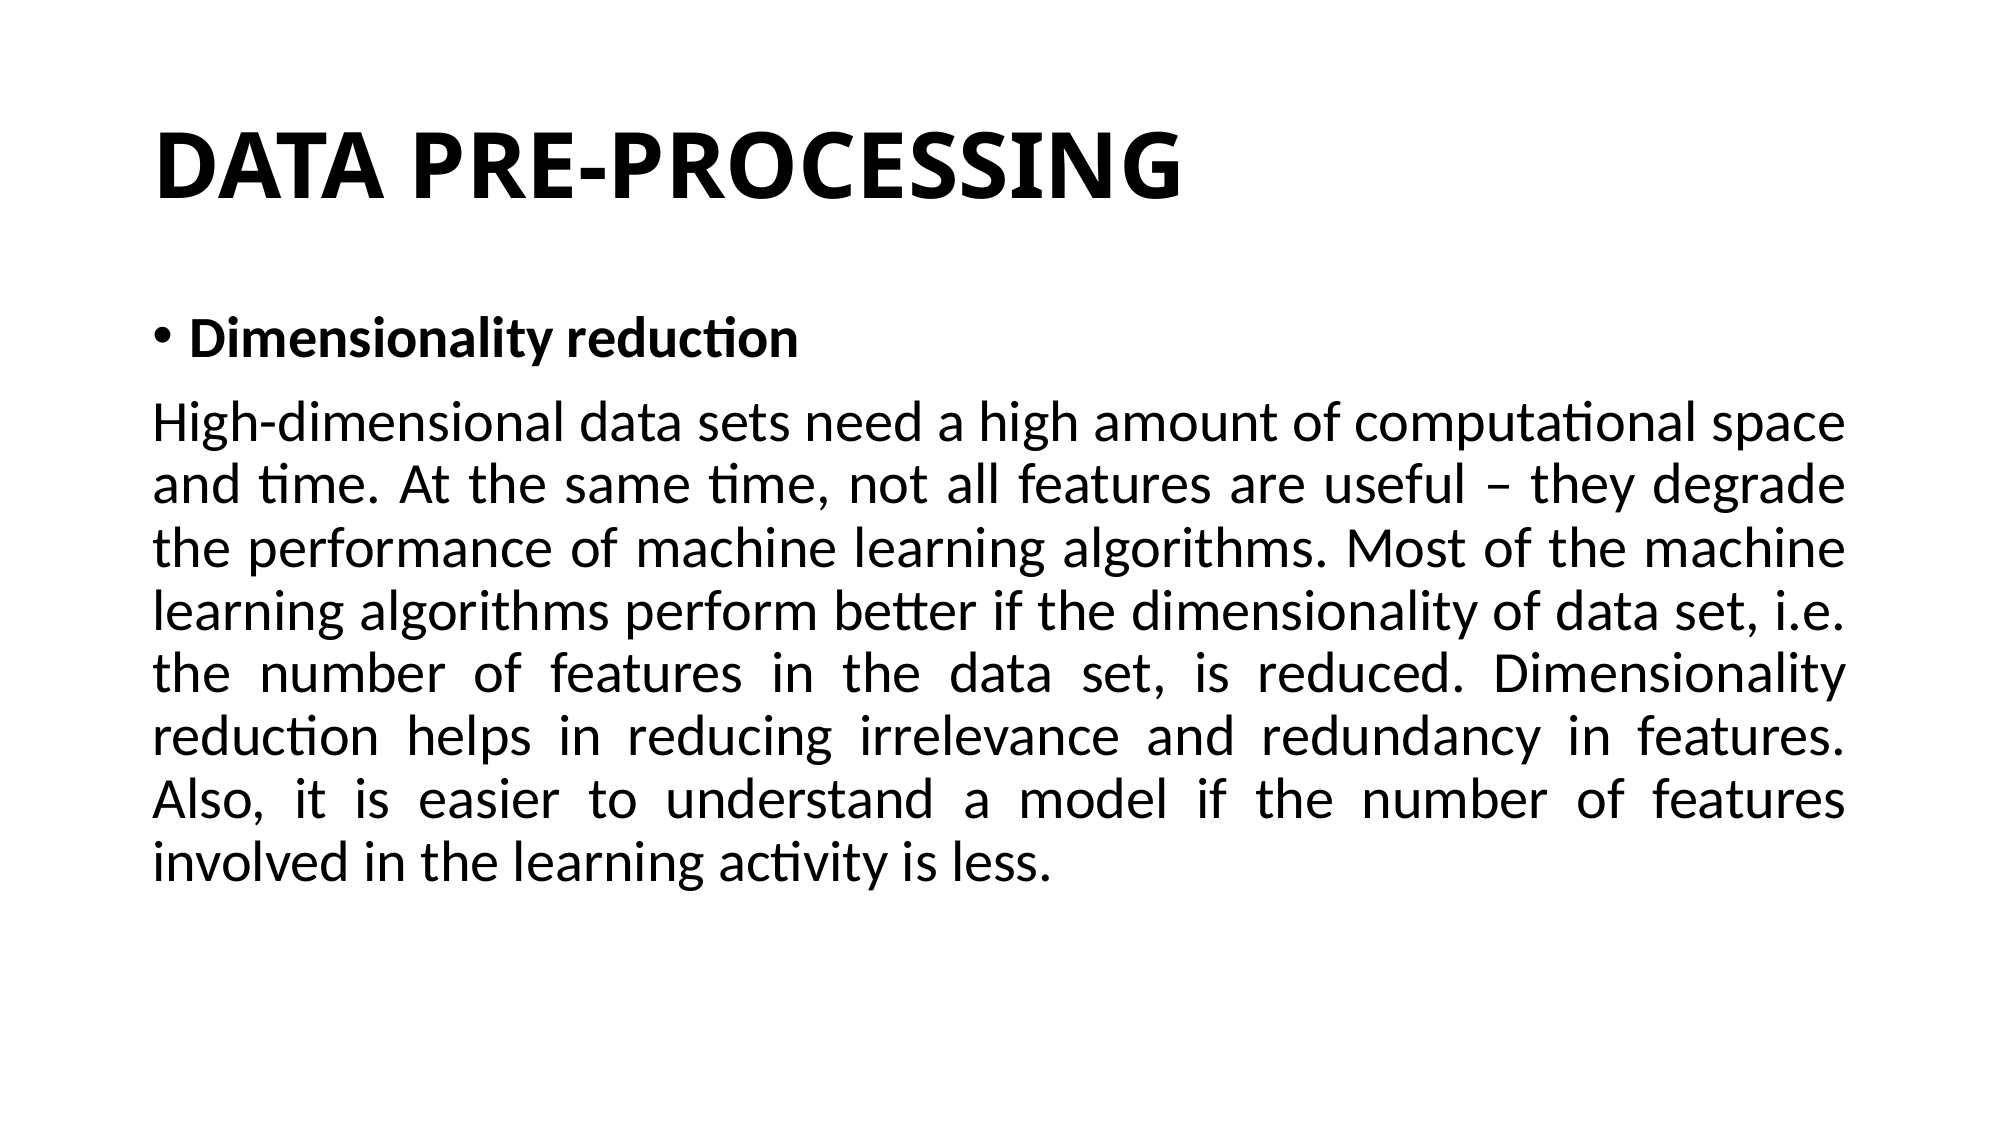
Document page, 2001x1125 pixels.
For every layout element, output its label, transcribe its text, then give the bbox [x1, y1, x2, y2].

list Dimensionality reduction High-dimensional data sets need a high amount of computational space and time. At the same time, not all features are useful – they degrade the performance of machine learning algorithms. Most of the machine learning algorithms perform better if the dimensionality of data set, i.e. the number of features in the data set, is reduced. Dimensionality reduction helps in reducing irrelevance and redundancy in features. Also, it is easier to understand a model if the number of features involved in the learning activity is less. [137, 299, 1863, 1014]
title DATA PRE-PROCESSING [137, 59, 1863, 278]
